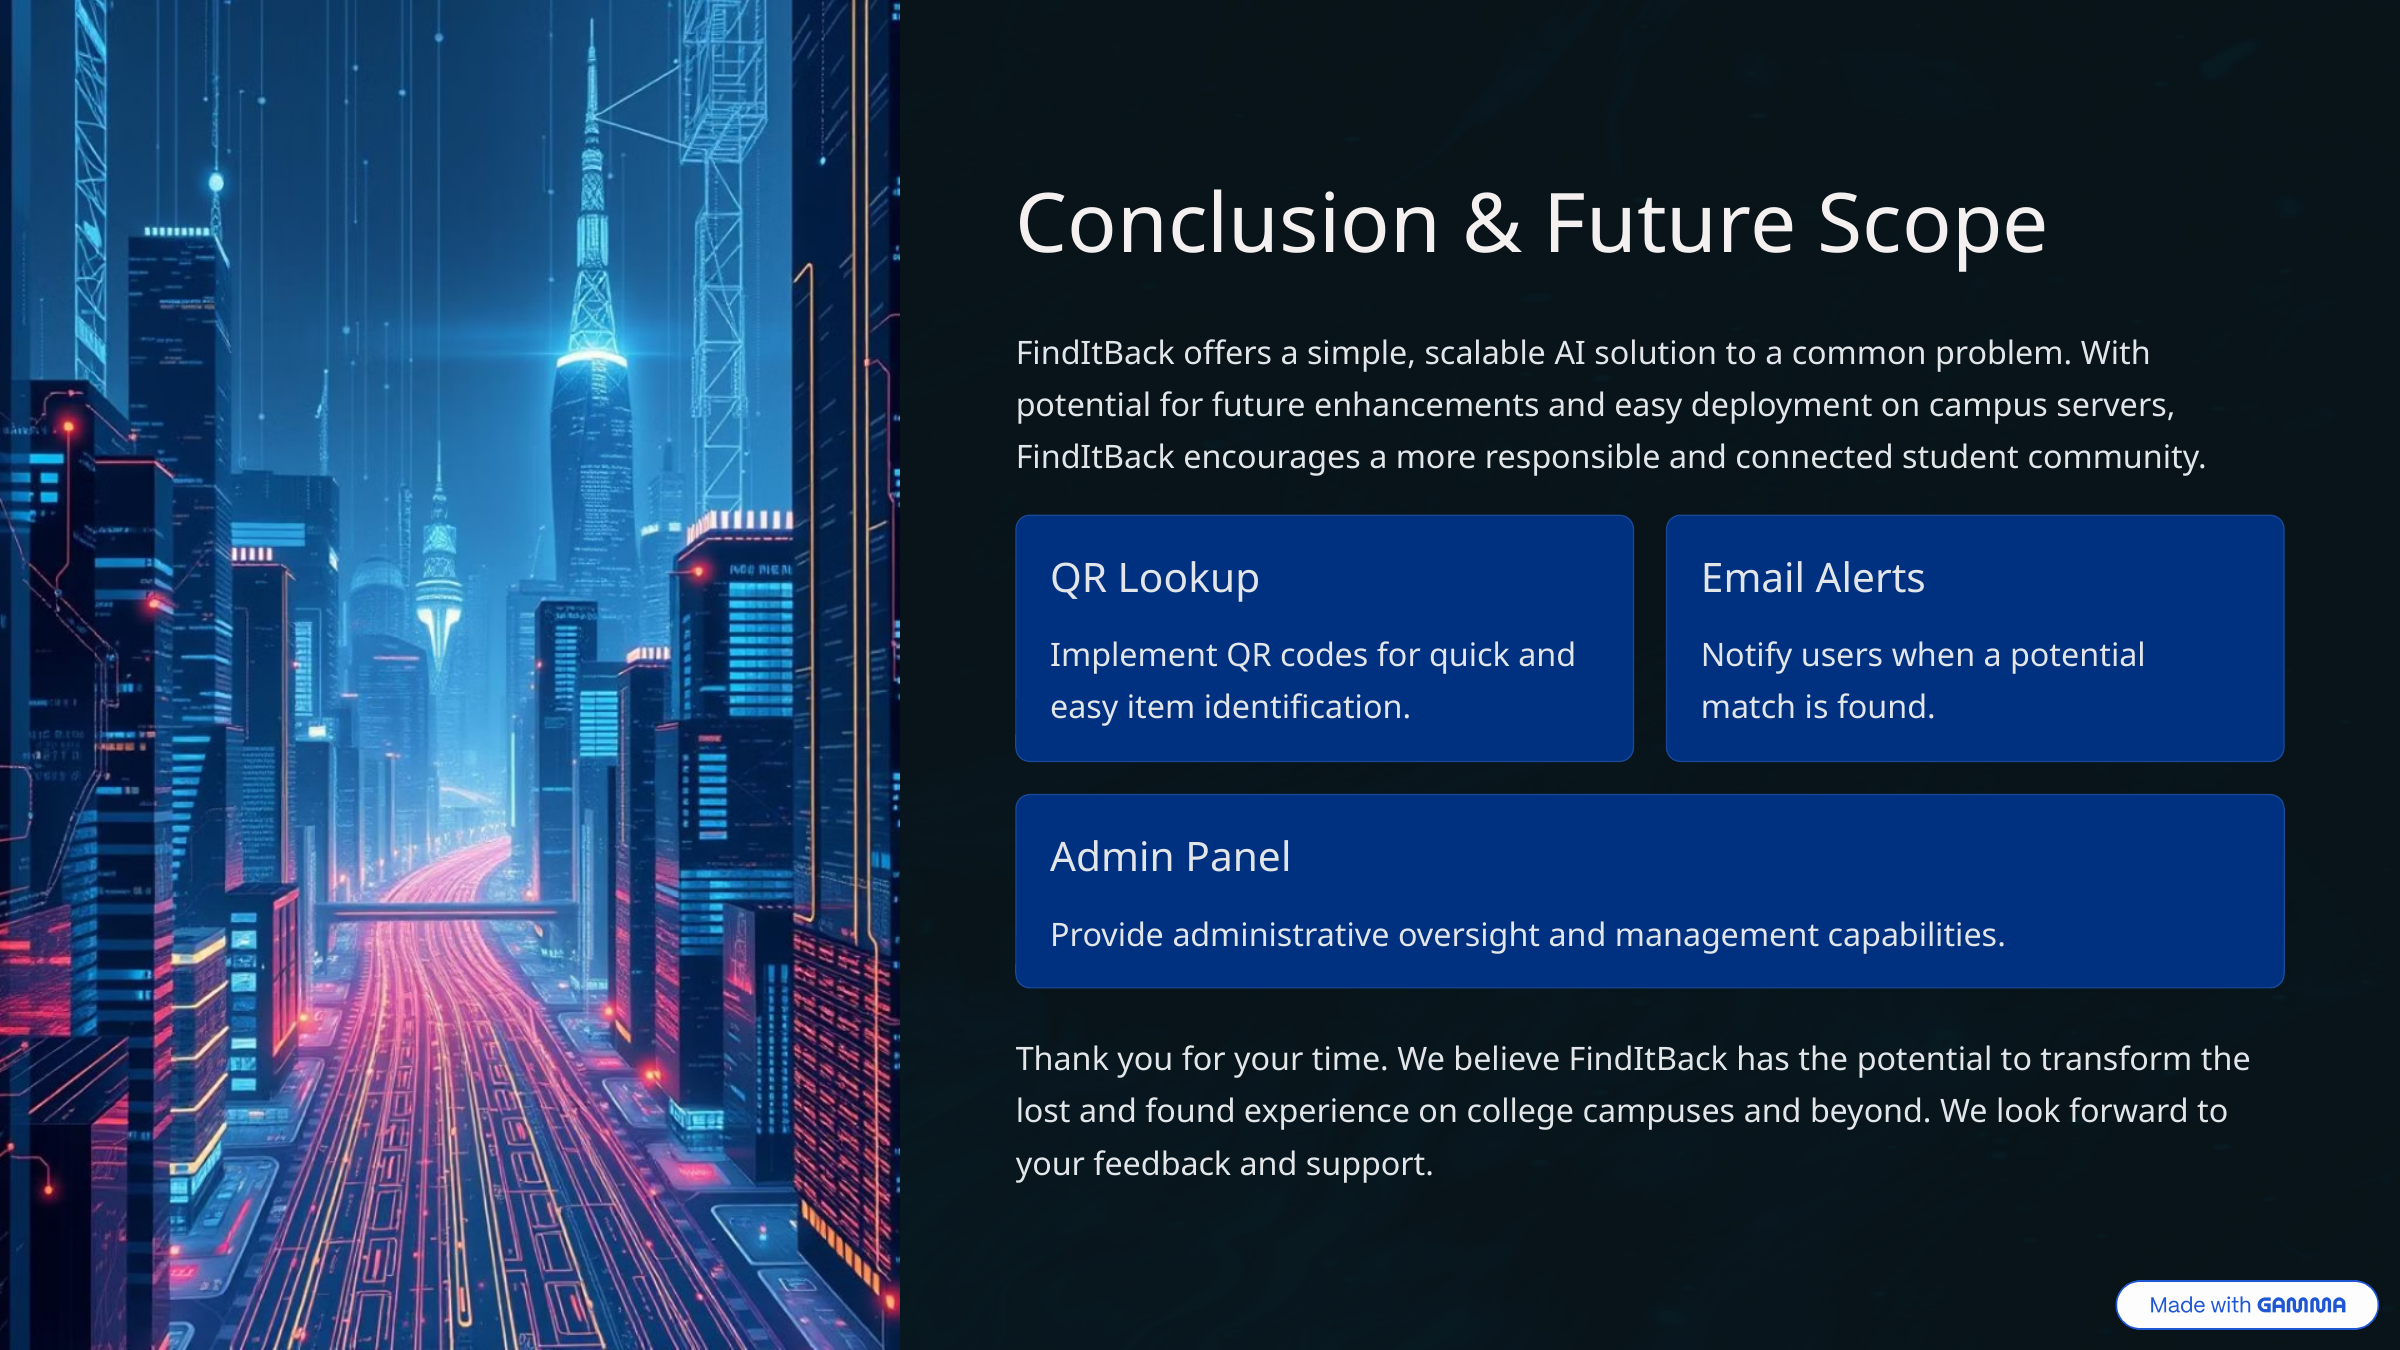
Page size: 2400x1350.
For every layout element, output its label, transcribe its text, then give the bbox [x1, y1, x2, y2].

text_box FindItBack offers a simple, scalable AI solution to a common problem. With potential for future enhancements and easy deployment on campus servers, FindItBack encourages a more responsible and connected student community. [1015, 318, 2285, 478]
text_box [1666, 515, 2285, 762]
text_box Conclusion & Future Scope [1015, 165, 2080, 270]
text_box Provide administrative oversight and management capabilities. [1050, 900, 2250, 954]
text_box Email Alerts [1700, 549, 2115, 602]
picture [0, 0, 900, 1350]
text_box Thank you for your time. We believe FindItBack has the potential to transform the lost and found experience on college campuses and beyond. We look forward to your feedback and support. [1015, 1025, 2285, 1184]
text_box QR Lookup [1050, 549, 1465, 602]
text_box [1015, 794, 2285, 988]
text_box Admin Panel [1050, 828, 1465, 881]
text_box Implement QR codes for quick and easy item identification. [1050, 621, 1599, 728]
picture [2106, 1271, 2389, 1339]
text_box Notify users when a potential match is found. [1700, 621, 2250, 728]
text_box [1015, 515, 1634, 762]
